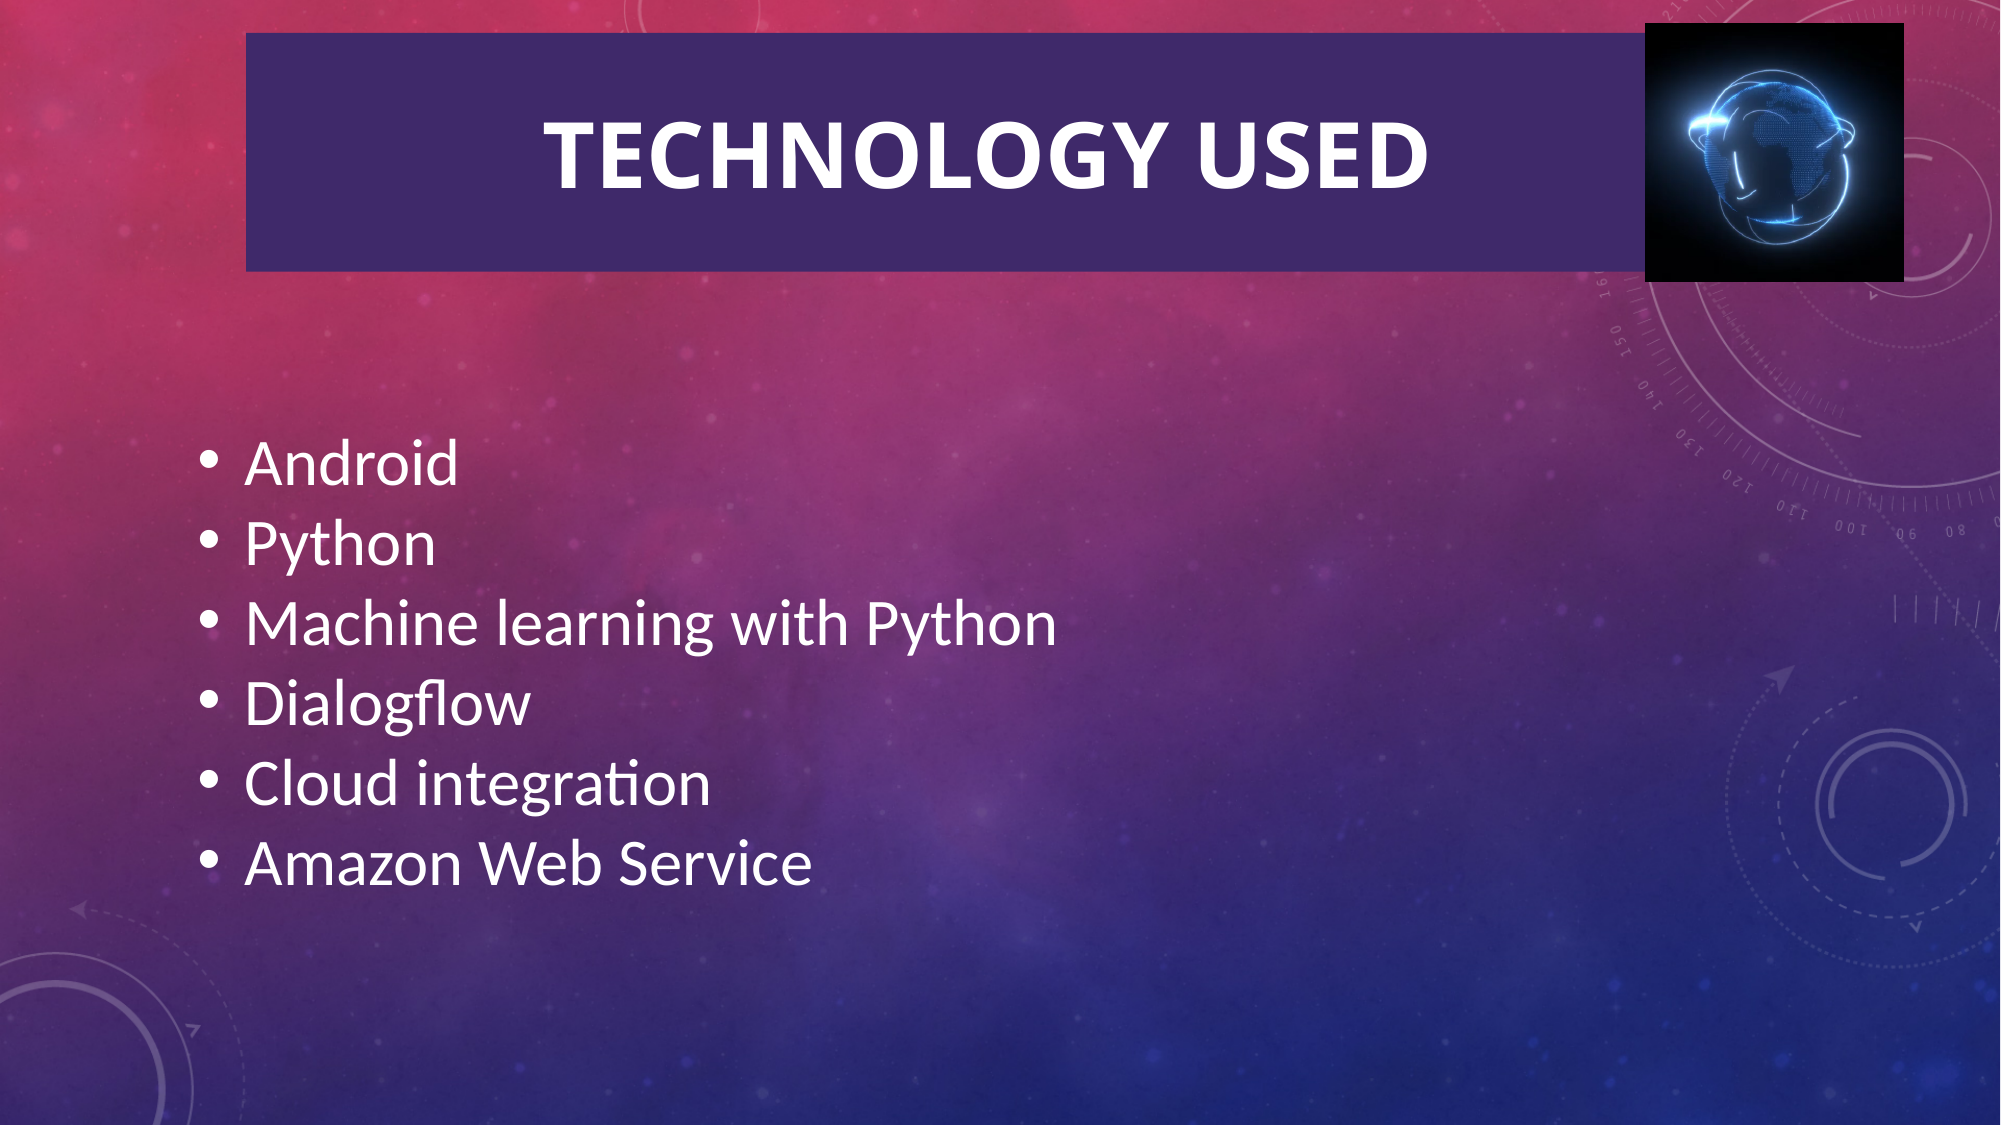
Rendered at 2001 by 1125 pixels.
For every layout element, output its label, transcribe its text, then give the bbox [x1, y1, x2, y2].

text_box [1644, 22, 1905, 283]
picture [0, 0, 2001, 1125]
text_box Android Python Machine learning with Python Dialogflow Cloud integration Amazon Web Service [182, 411, 1838, 906]
title Technology used [246, 32, 1638, 272]
